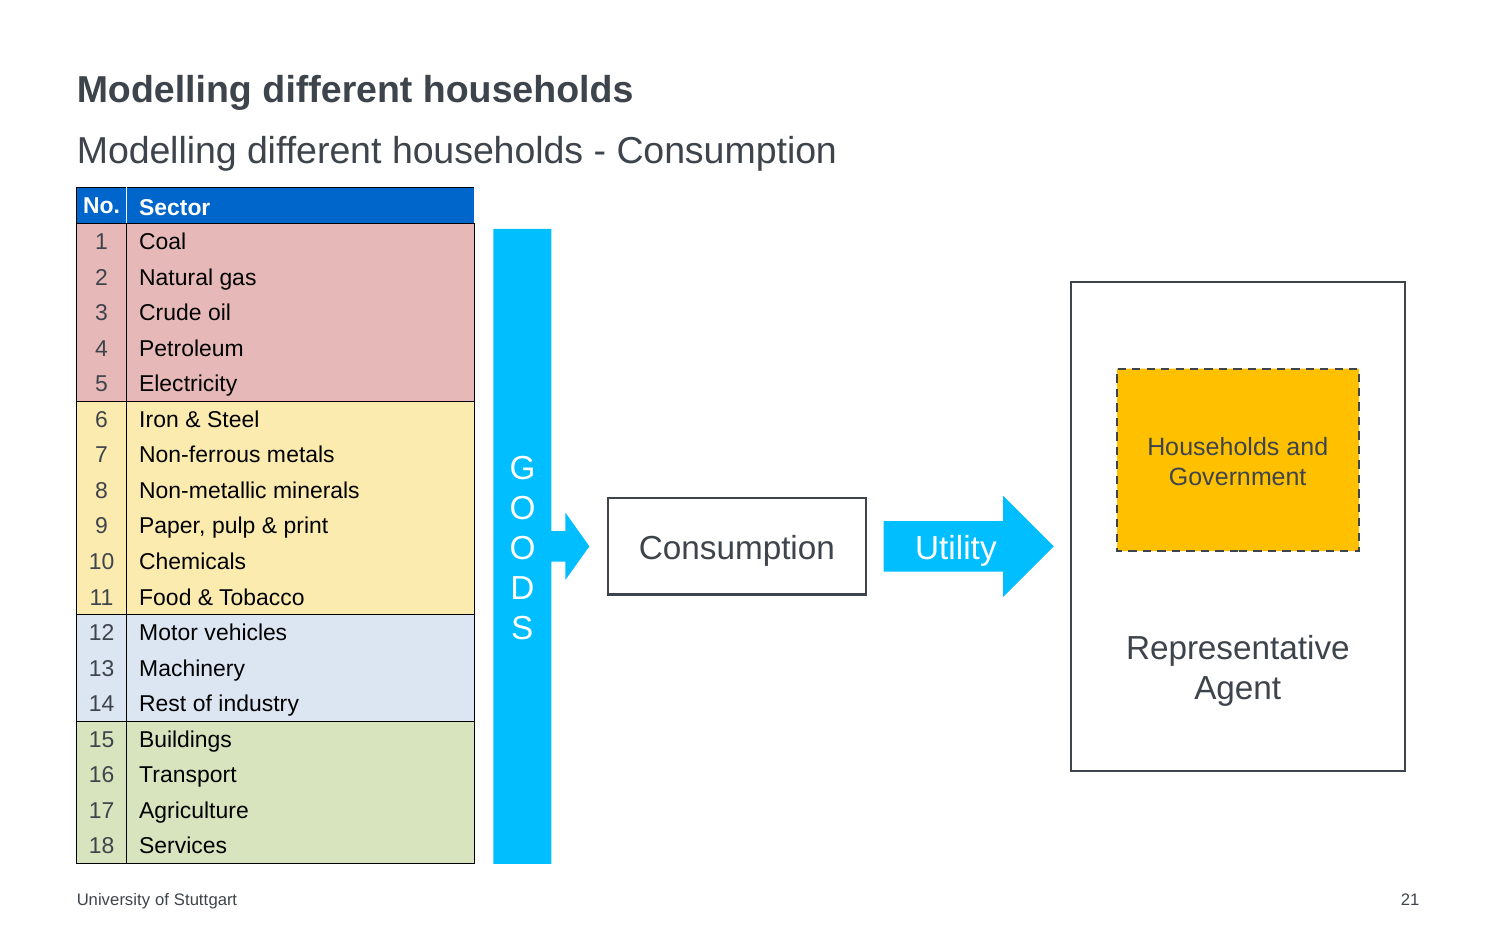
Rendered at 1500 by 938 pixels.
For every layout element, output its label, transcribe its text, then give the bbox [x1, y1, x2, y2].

table_cell 14 [77, 685, 126, 721]
table_cell Non-ferrous metals [127, 437, 474, 472]
table_cell Motor vehicles [127, 615, 474, 650]
table_cell Petroleum [127, 330, 474, 365]
table_cell 2 [77, 259, 126, 294]
table_cell 3 [77, 294, 126, 330]
footer University of Stuttgart [76, 888, 1072, 910]
table_cell 18 [77, 828, 126, 863]
text_box Households and Government [1116, 368, 1360, 552]
text_box GOODS [492, 227, 591, 865]
text_box Consumption [607, 497, 867, 596]
table_cell Paper, pulp & print [127, 508, 474, 543]
slide_number 21 [1400, 888, 1438, 910]
table_header Sector [127, 188, 474, 223]
table_cell Buildings [127, 722, 474, 757]
table_cell 6 [77, 402, 126, 437]
table_cell Non-metallic minerals [127, 472, 474, 508]
table_cell 16 [77, 757, 126, 792]
table_cell 17 [77, 792, 126, 828]
text_box Representative Agent [1070, 281, 1406, 772]
table_header No. [77, 188, 126, 223]
table_cell Agriculture [127, 792, 474, 828]
table_cell Iron & Steel [127, 402, 474, 437]
table_cell 1 [77, 224, 126, 259]
table_cell 11 [77, 579, 126, 614]
table_cell Machinery [127, 650, 474, 685]
table_cell 9 [77, 508, 126, 543]
table_cell Food & Tobacco [127, 579, 474, 614]
table_cell 5 [77, 365, 126, 401]
title Modelling different households [76, 64, 1424, 111]
table_cell 10 [77, 543, 126, 579]
table_cell Electricity [127, 365, 474, 401]
table_cell Chemicals [127, 543, 474, 579]
table_cell 12 [77, 615, 126, 650]
list Modelling different households - Consumption [76, 117, 1424, 163]
table_cell 7 [77, 437, 126, 472]
text_box Utility [882, 493, 1056, 600]
table_cell Crude oil [127, 294, 474, 330]
table_cell Services [127, 828, 474, 863]
table_cell Rest of industry [127, 685, 474, 721]
table_cell Transport [127, 757, 474, 792]
table_cell 8 [77, 472, 126, 508]
table_cell Coal [127, 224, 474, 259]
table_cell 15 [77, 722, 126, 757]
table_cell 13 [77, 650, 126, 685]
table_cell 4 [77, 330, 126, 365]
table_cell Natural gas [127, 259, 474, 294]
